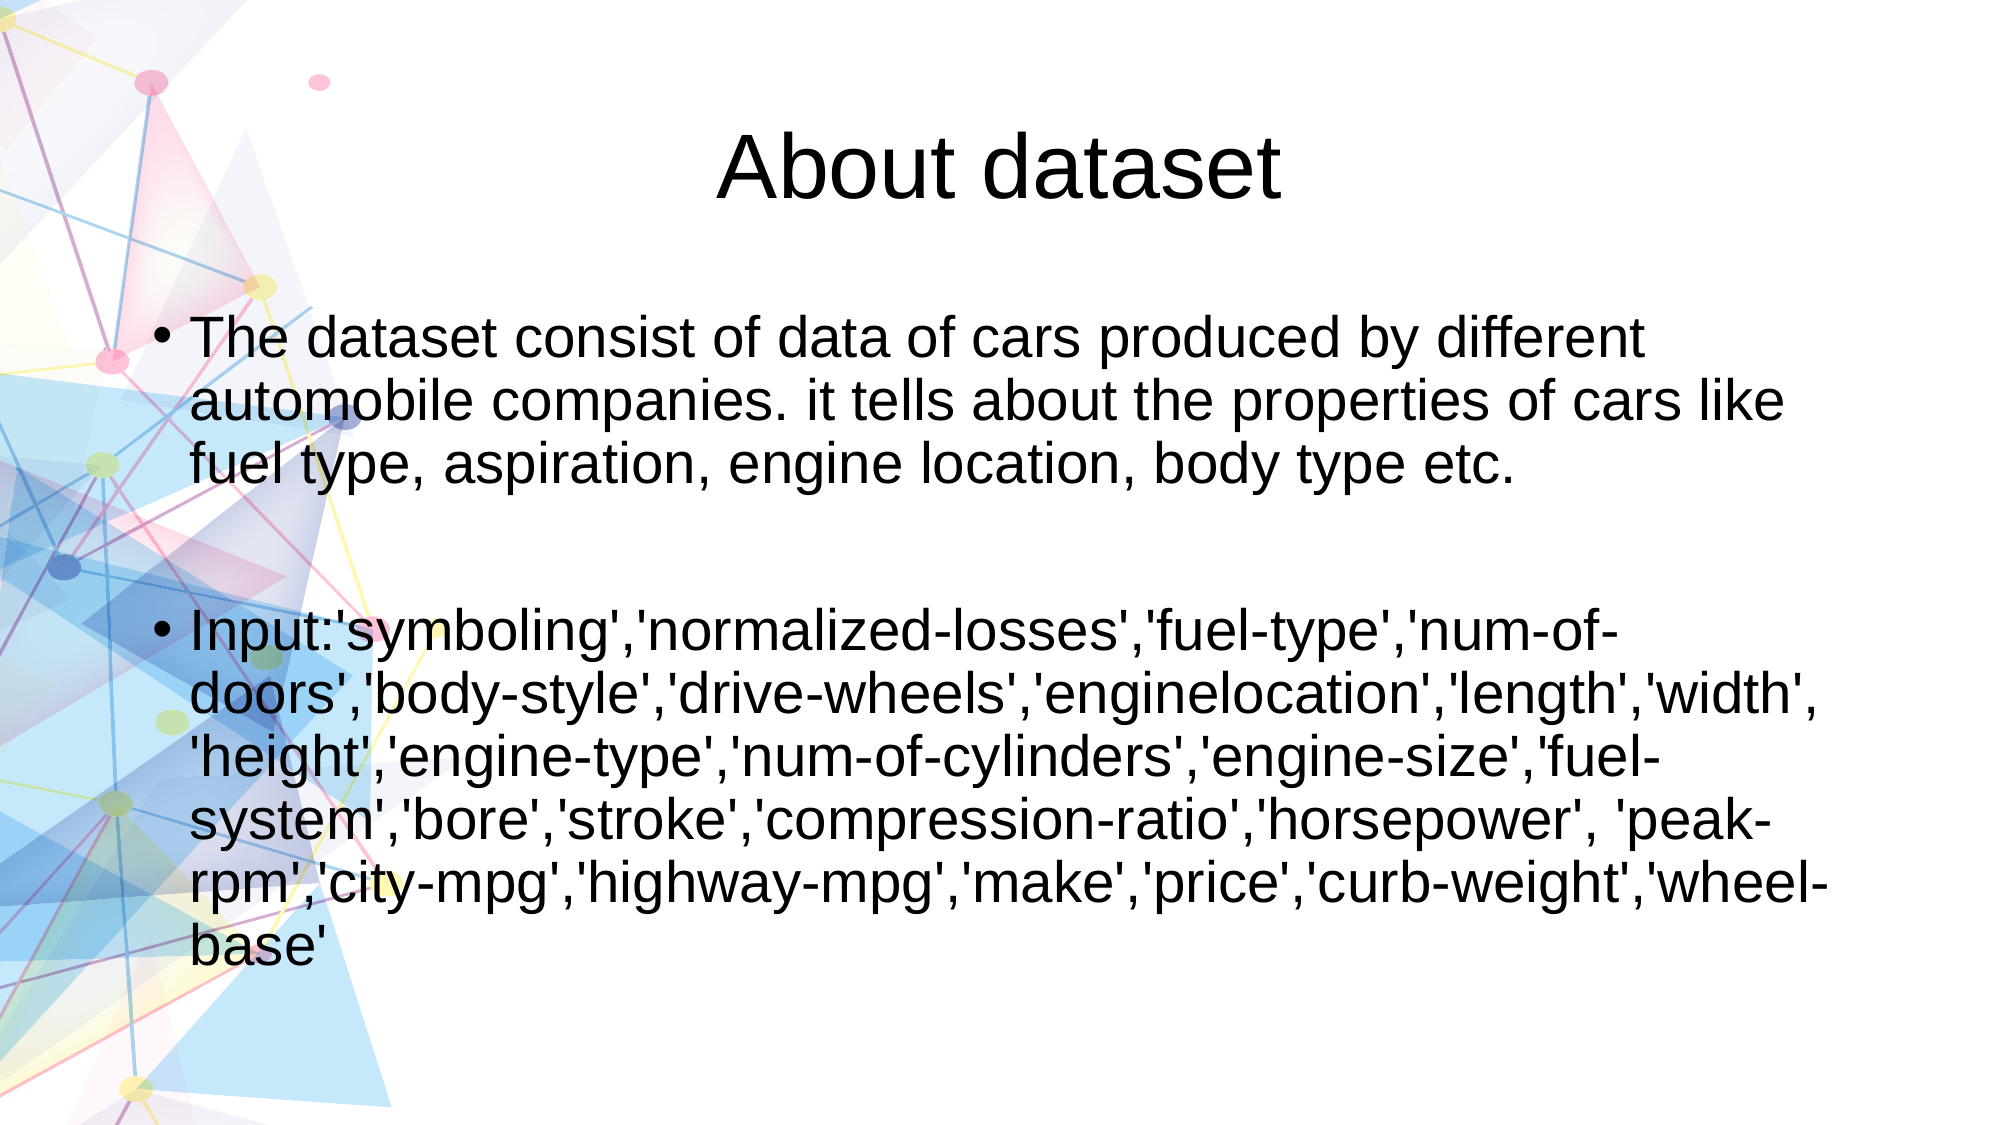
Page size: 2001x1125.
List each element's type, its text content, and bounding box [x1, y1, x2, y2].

title About dataset [137, 59, 1863, 278]
list The dataset consist of data of cars produced by different automobile companies. it tells about the properties of cars like fuel type, aspiration, engine location, body type etc. Input:'symboling','normalized-losses','fuel-type','num-of-doors','body-style','drive-wheels','enginelocation','length','width', 'height','engine-type','num-of-cylinders','engine-size','fuel-system','bore','stroke','compression-ratio','horsepower', 'peak-rpm','city-mpg','highway-mpg','make','price','curb-weight','wheel-base' [137, 299, 1863, 1014]
